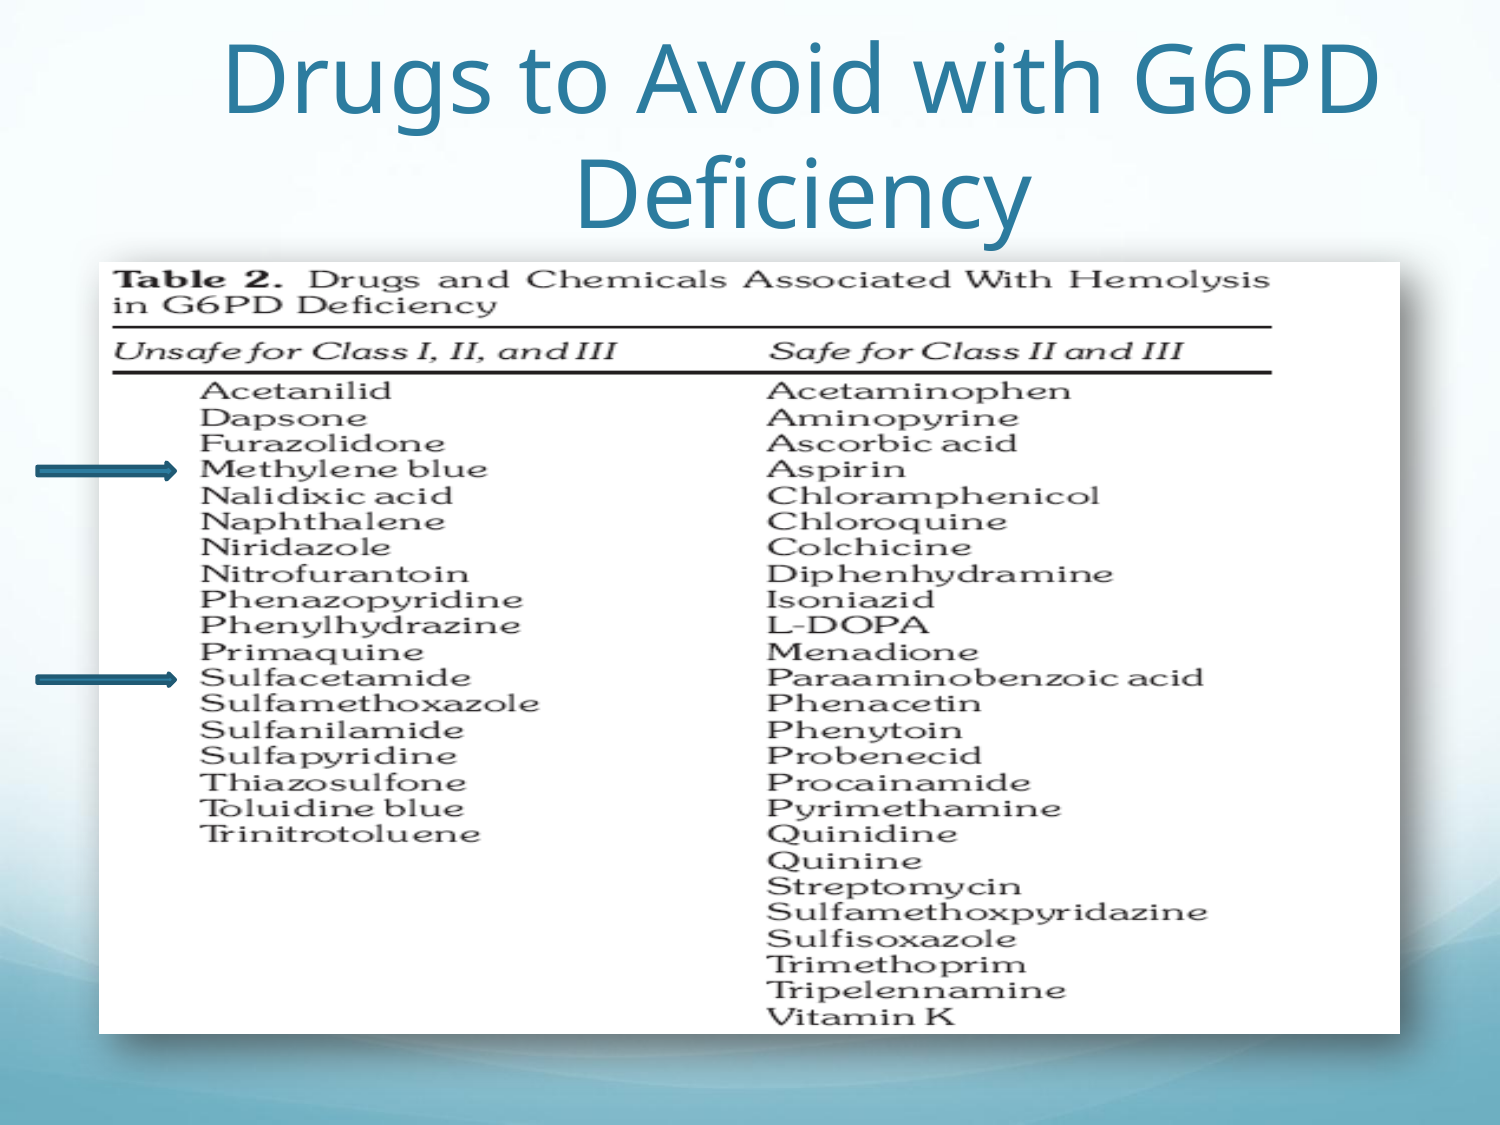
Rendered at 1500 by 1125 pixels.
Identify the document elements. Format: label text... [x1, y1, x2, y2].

picture [0, 0, 1500, 1125]
text_box [37, 466, 94, 476]
title Drugs to Avoid with G6PD Deficiency [174, 75, 1430, 259]
text_box [37, 676, 94, 683]
